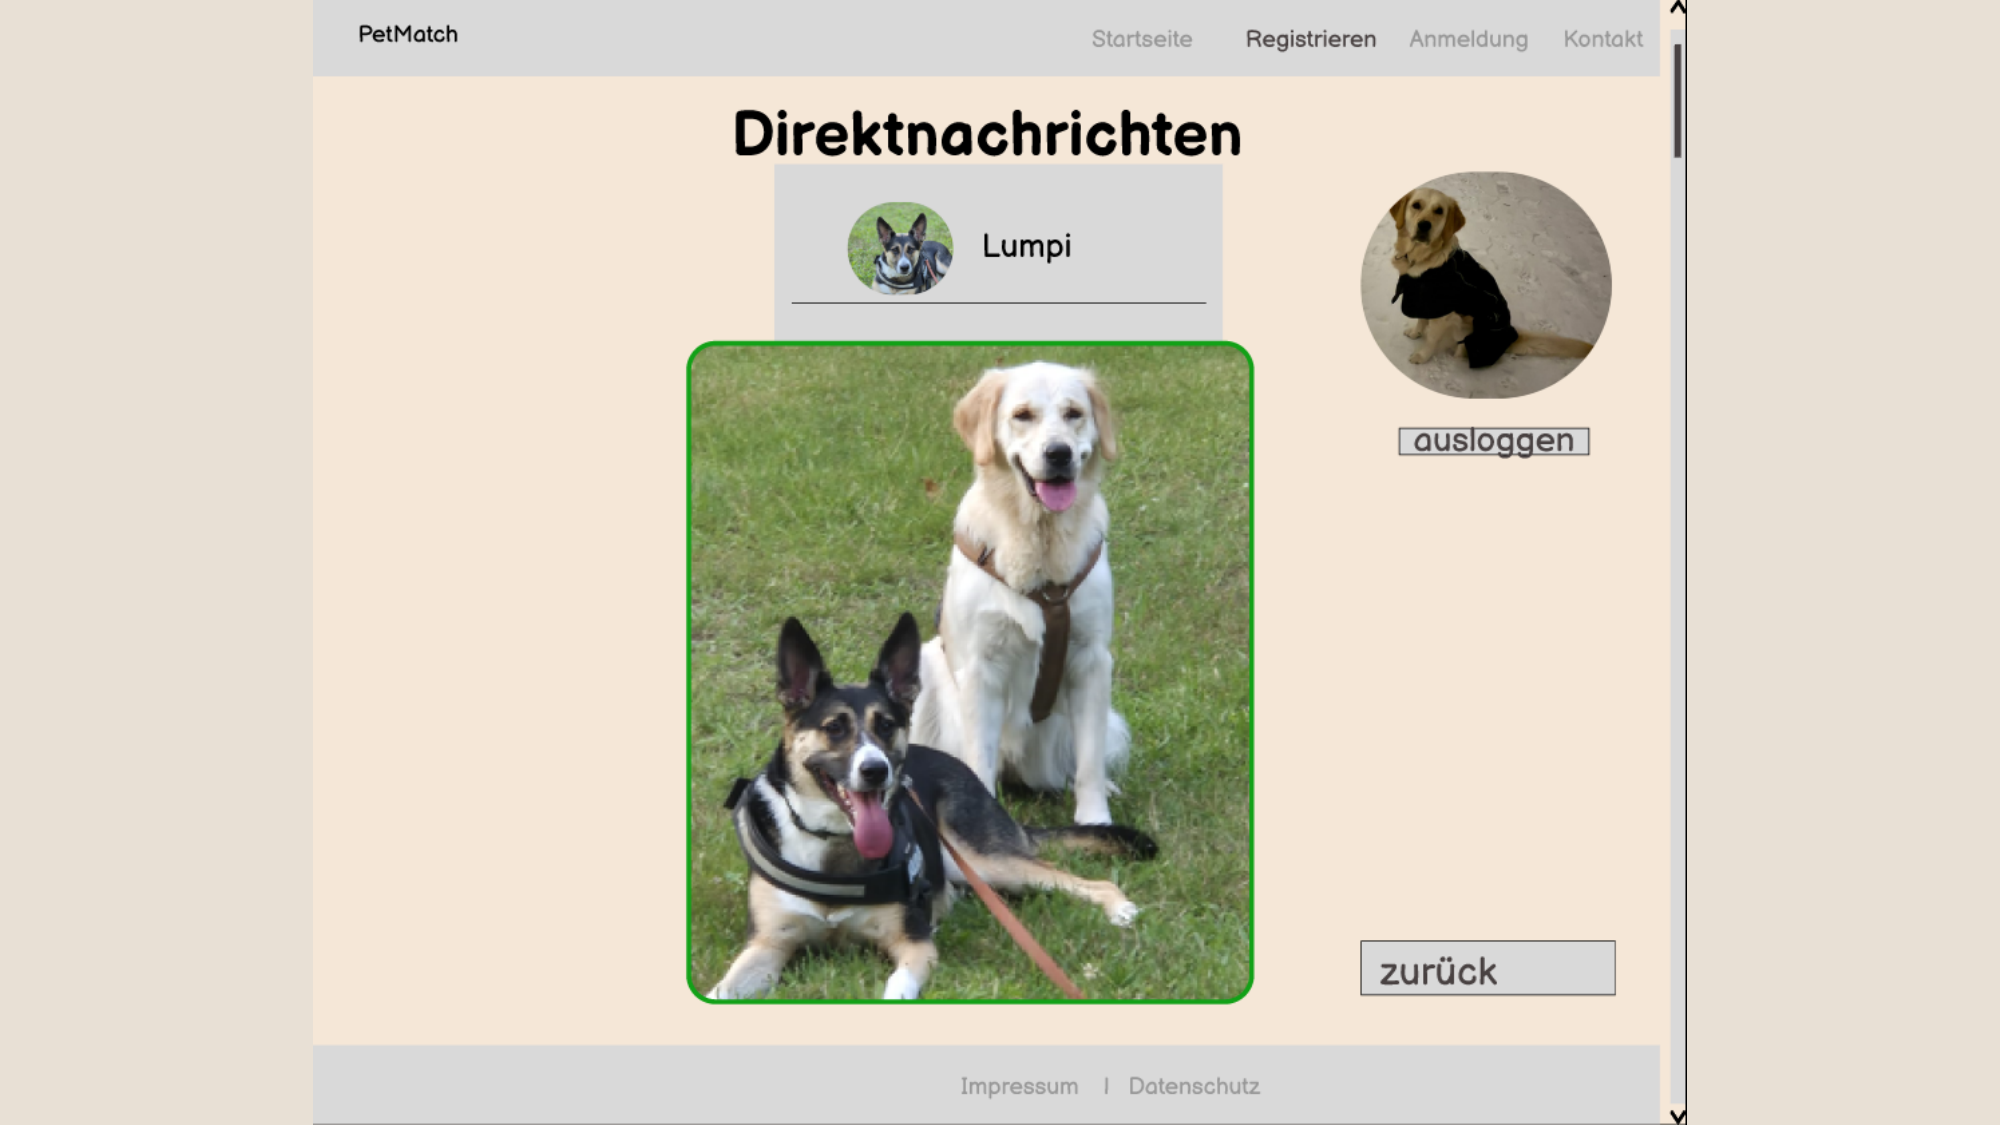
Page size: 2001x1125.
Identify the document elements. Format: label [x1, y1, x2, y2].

picture [313, 0, 1687, 1125]
